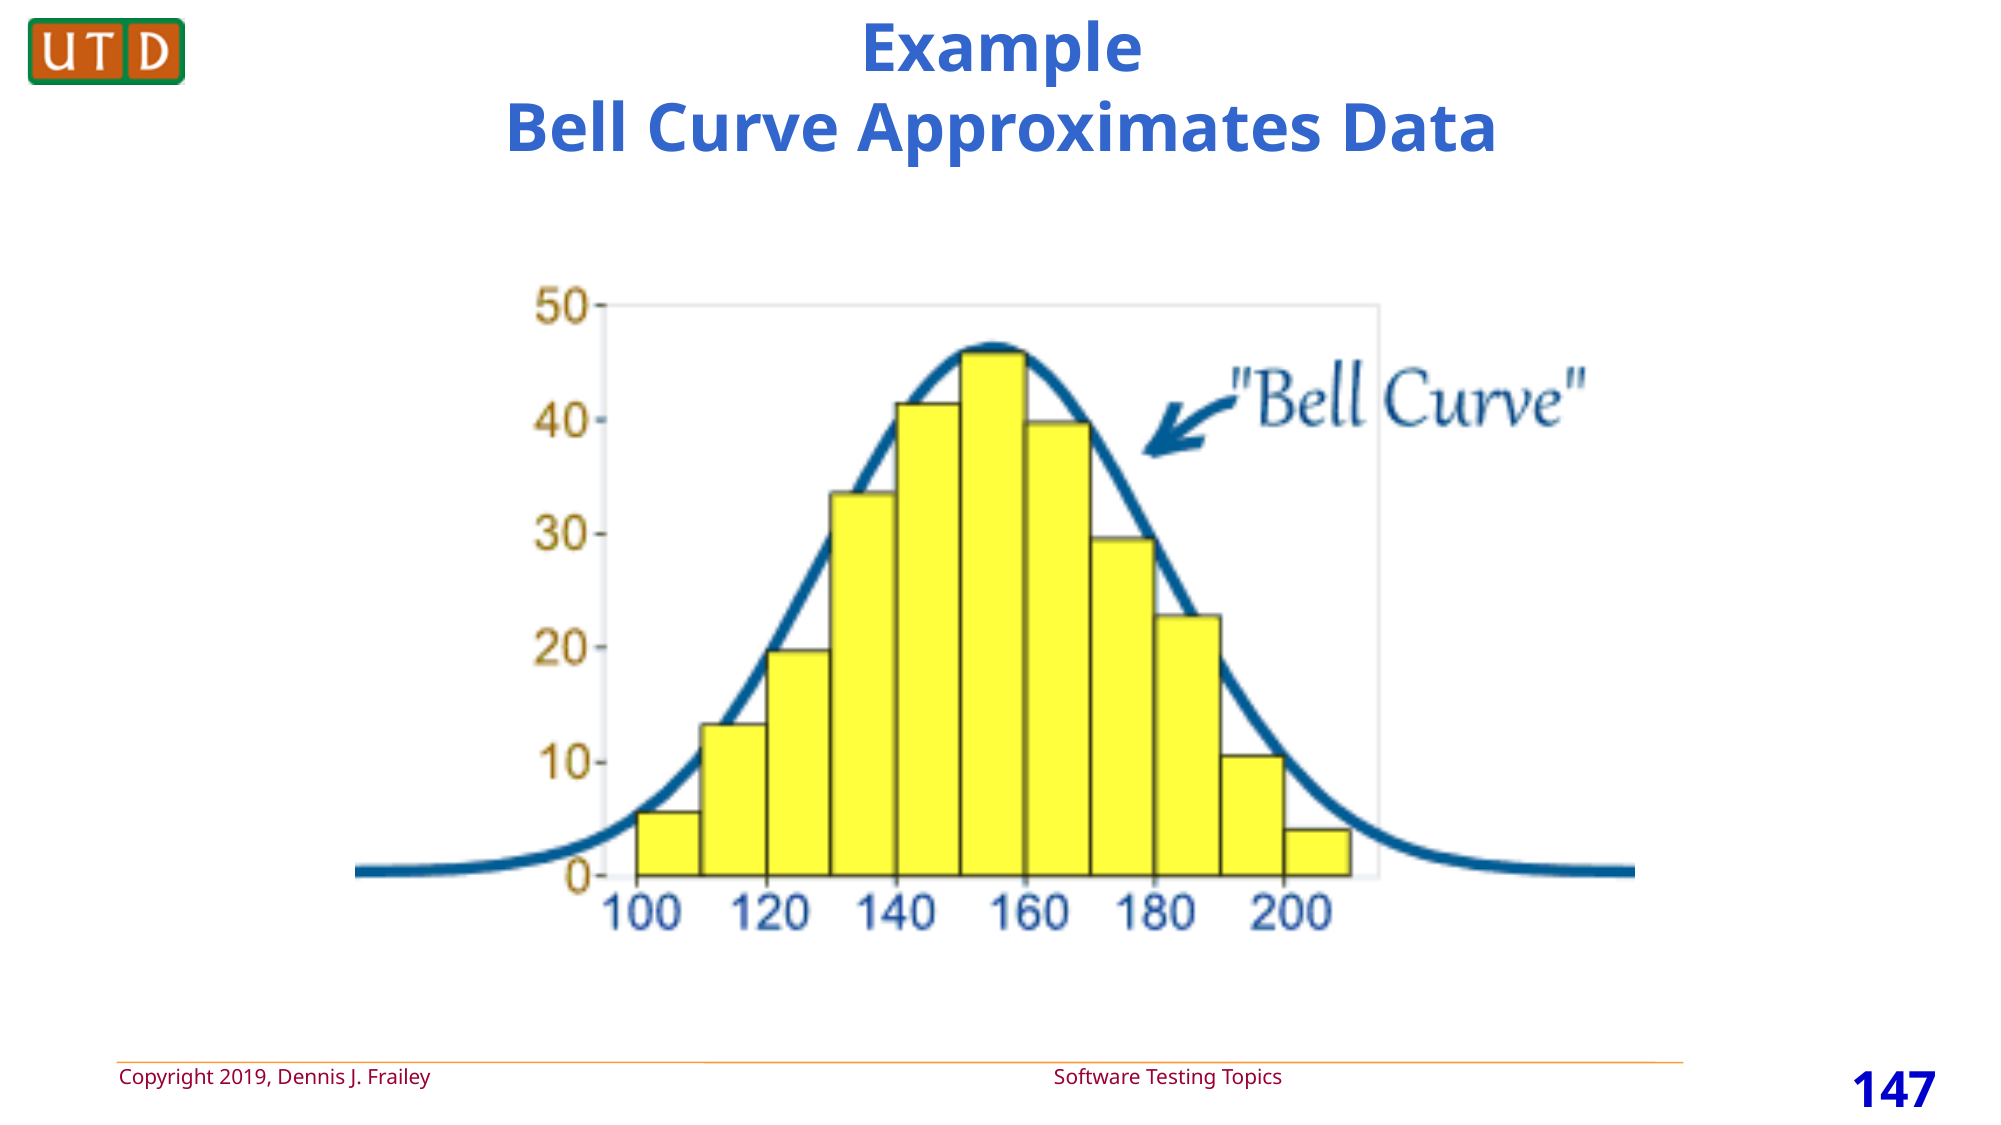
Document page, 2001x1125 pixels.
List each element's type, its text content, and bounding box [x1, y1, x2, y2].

picture [27, 18, 185, 85]
title Example Bell Curve Approximates Data [250, 0, 1754, 169]
picture [355, 273, 1636, 949]
